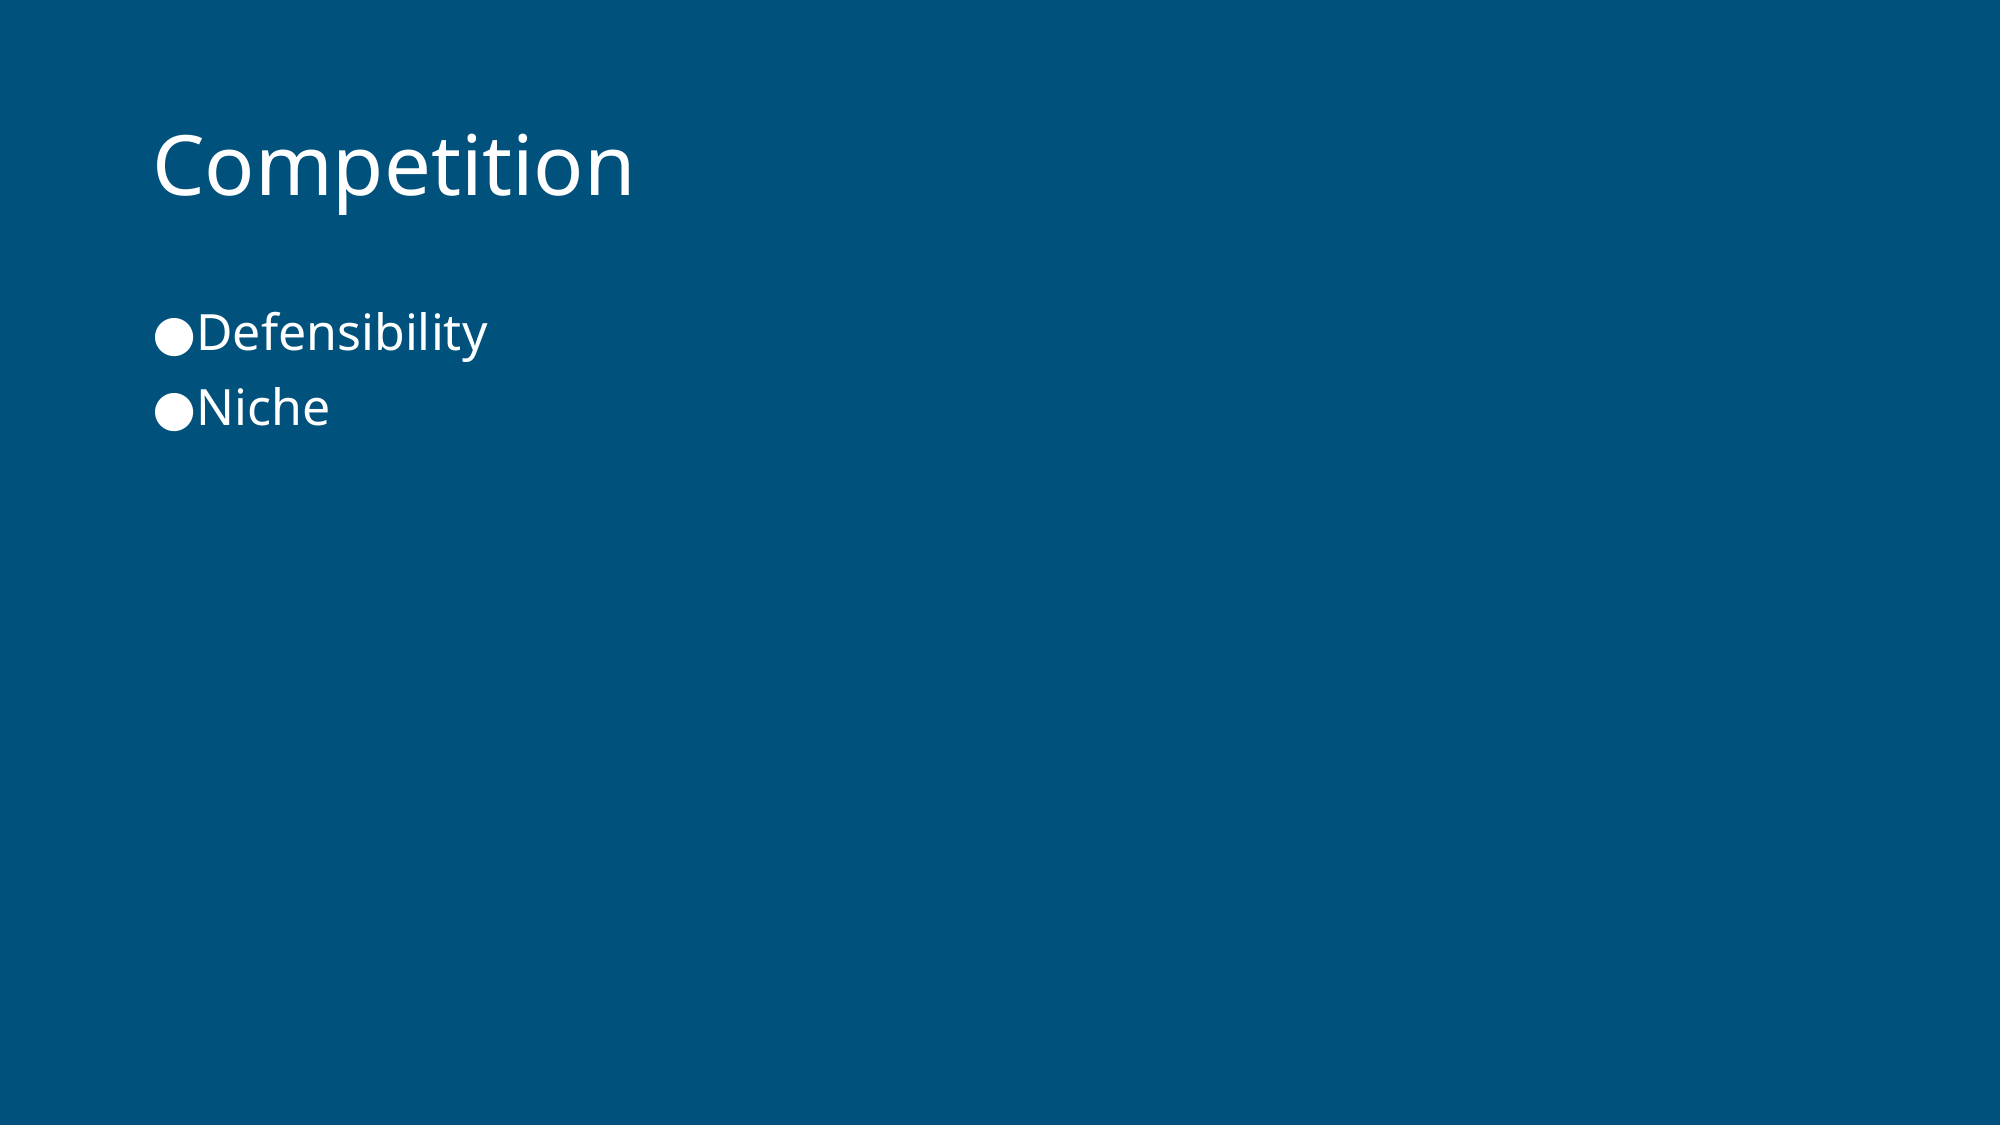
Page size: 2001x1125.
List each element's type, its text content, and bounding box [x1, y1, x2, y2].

list Defensibility Niche [137, 299, 1863, 1014]
title Competition [137, 59, 1863, 278]
